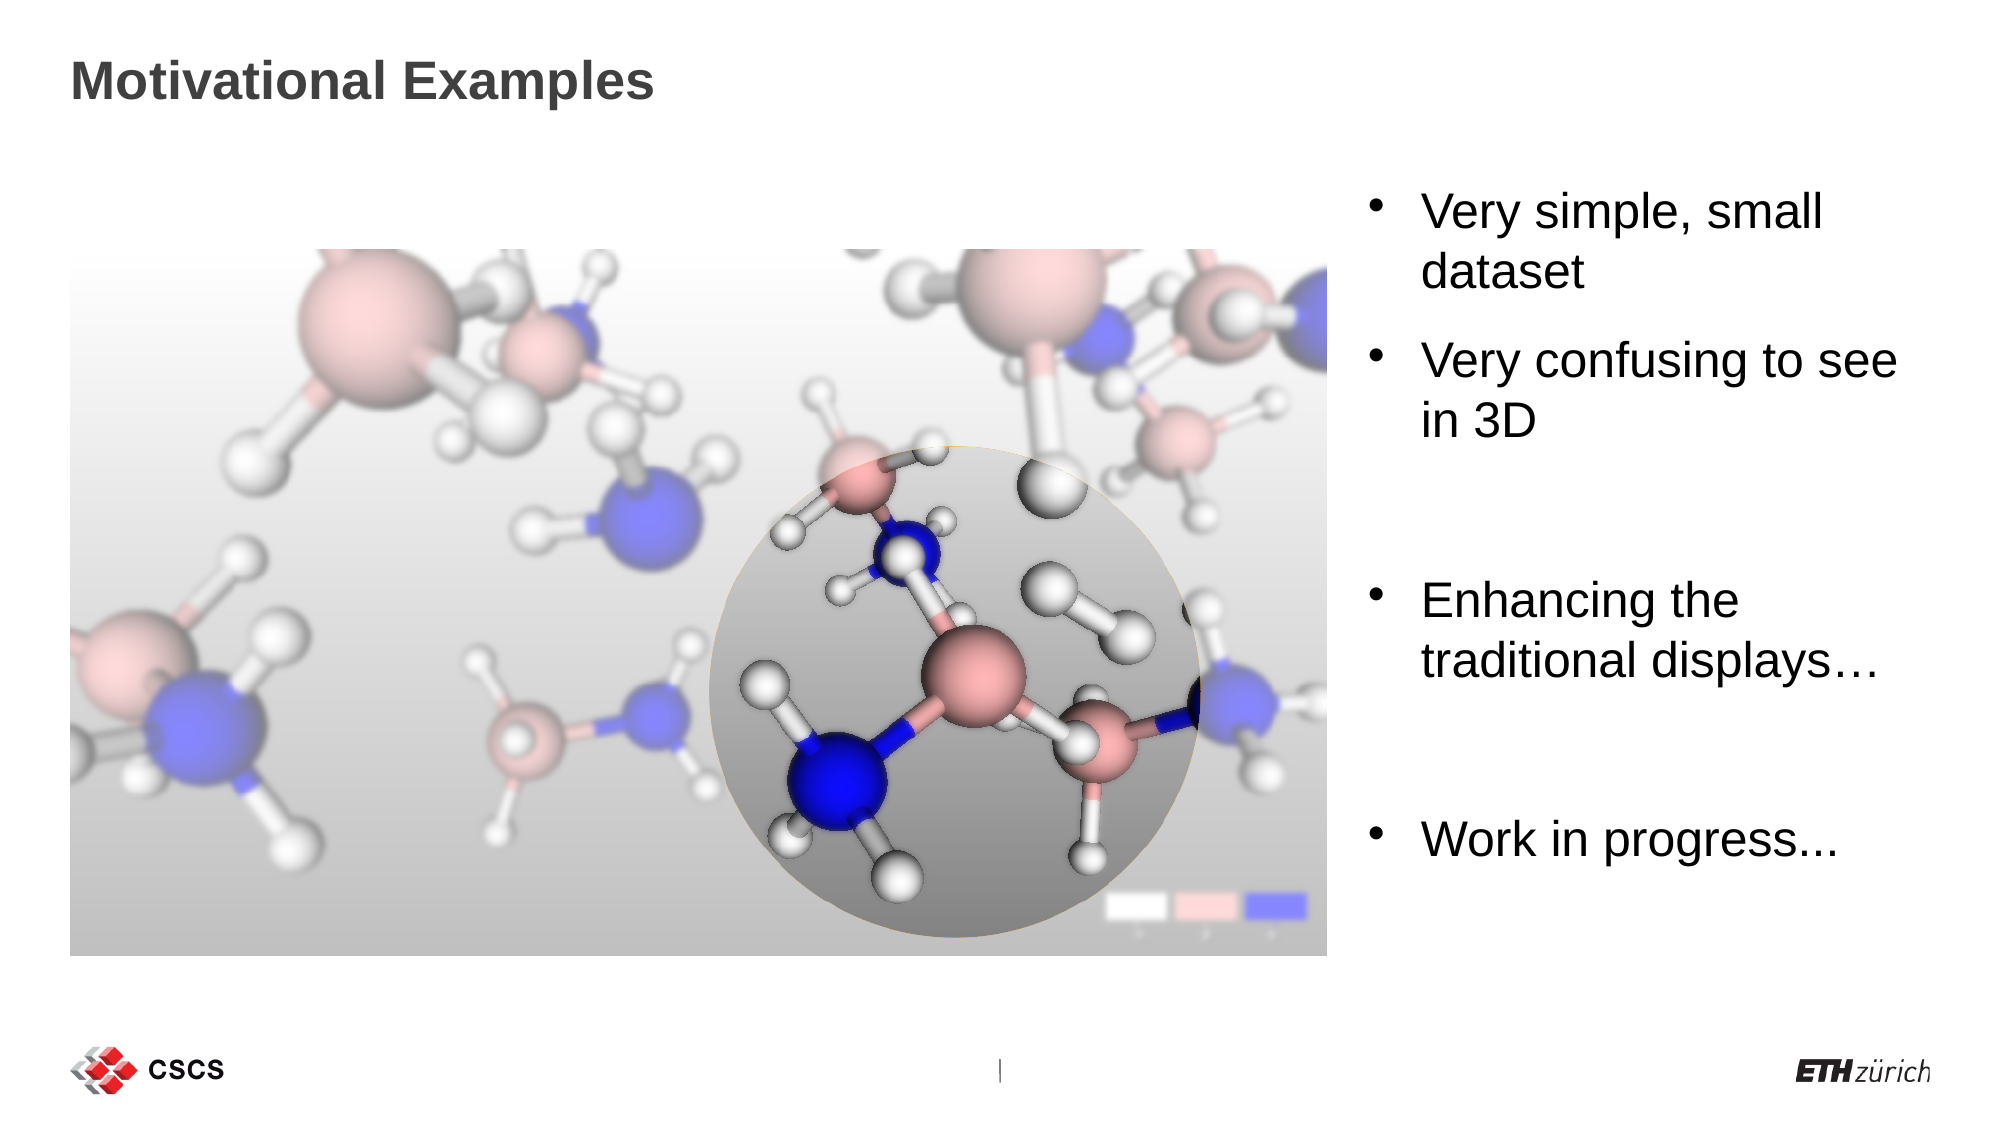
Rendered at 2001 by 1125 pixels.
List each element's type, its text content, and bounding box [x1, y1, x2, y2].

text_box Motivational Examples [70, 7, 1929, 149]
text_box Very simple, small dataset Very confusing to see in 3D Enhancing the traditional displays… Work in progress... [1350, 178, 1930, 1022]
picture [70, 248, 1327, 956]
